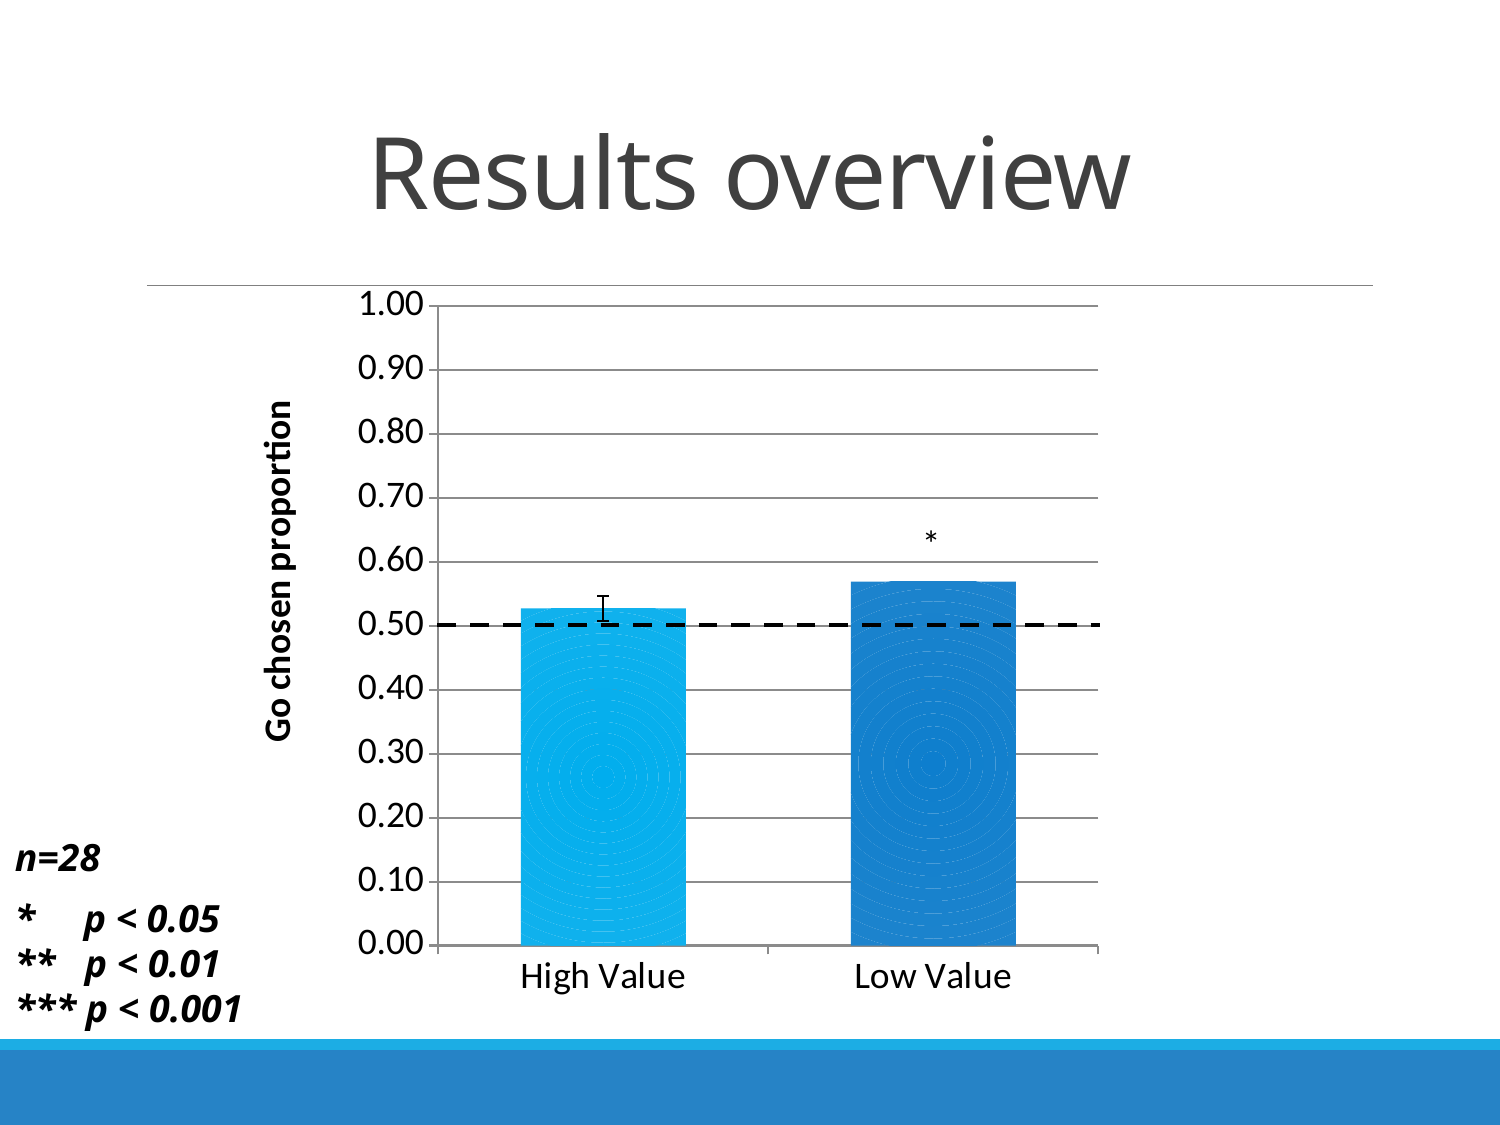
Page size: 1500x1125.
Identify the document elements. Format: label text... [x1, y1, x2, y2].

chart [249, 261, 1126, 1038]
title Results overview [75, 50, 1425, 238]
text_box n=28 [0, 826, 188, 887]
text_box * p < 0.05 ** p < 0.01 *** p < 0.001 [0, 887, 246, 1038]
